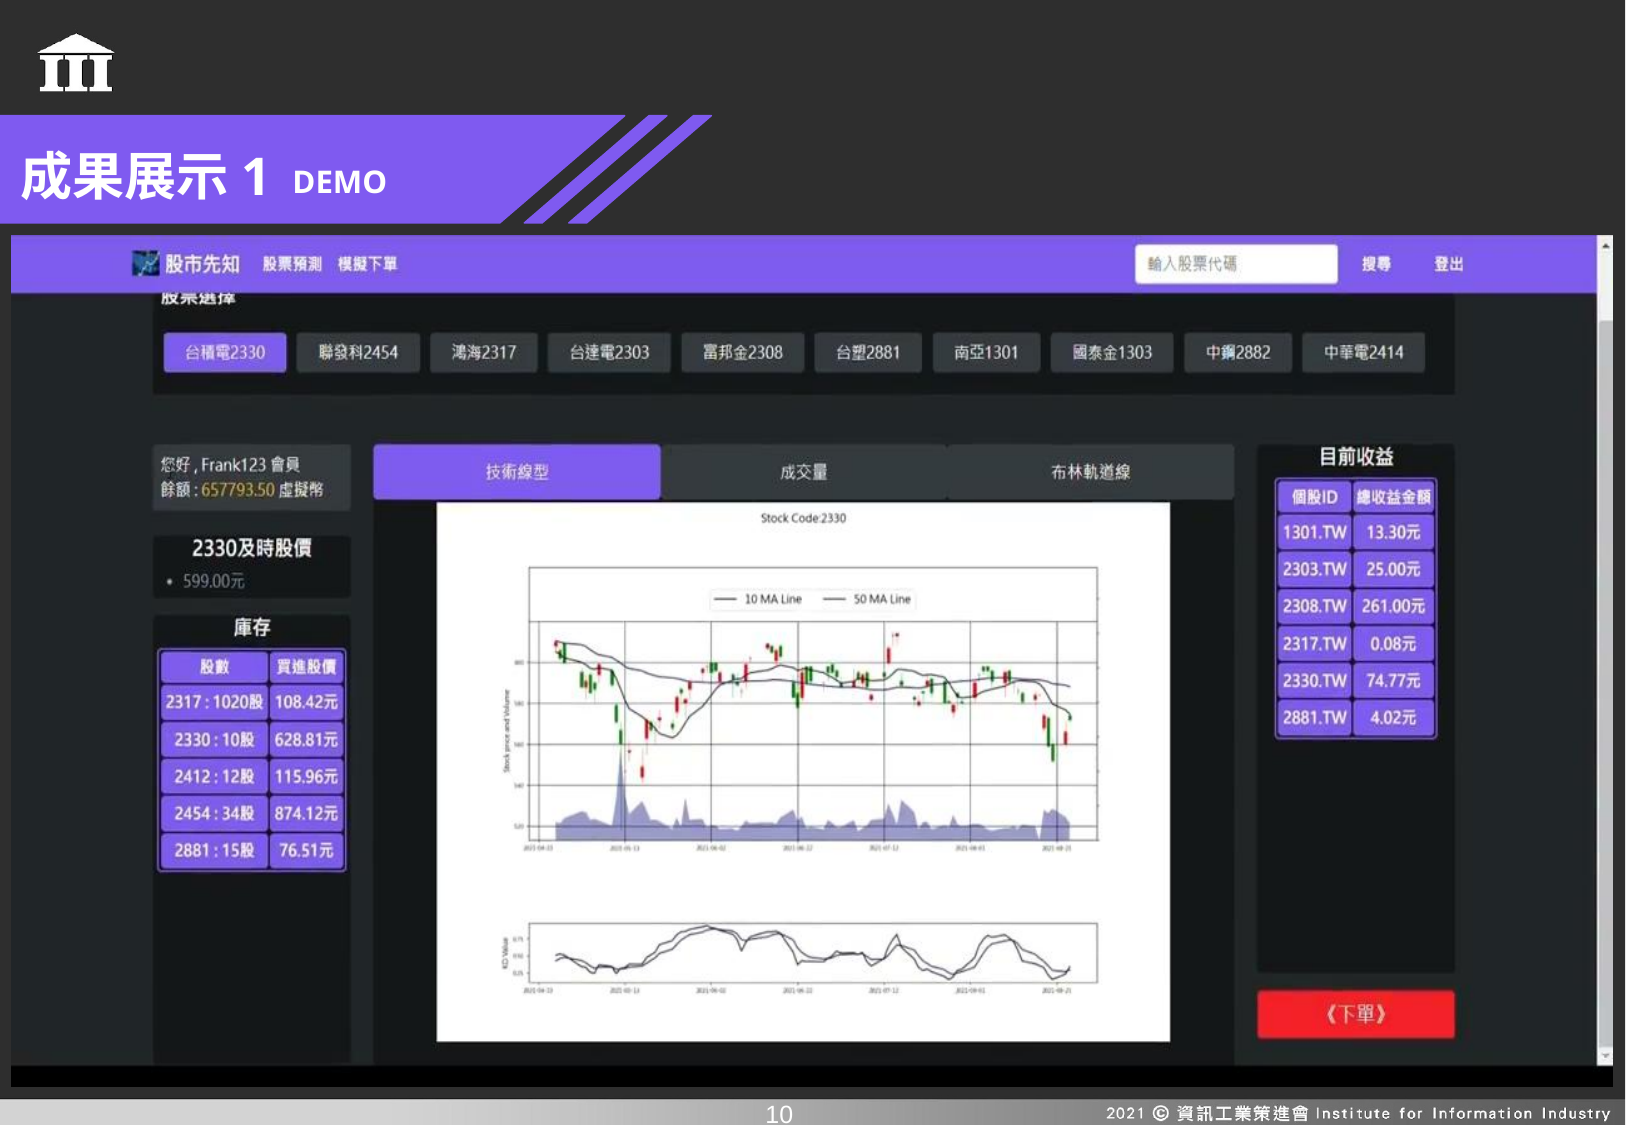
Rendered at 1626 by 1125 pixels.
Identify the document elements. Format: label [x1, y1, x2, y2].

picture [0, 0, 1626, 1125]
text_box [0, 115, 712, 224]
